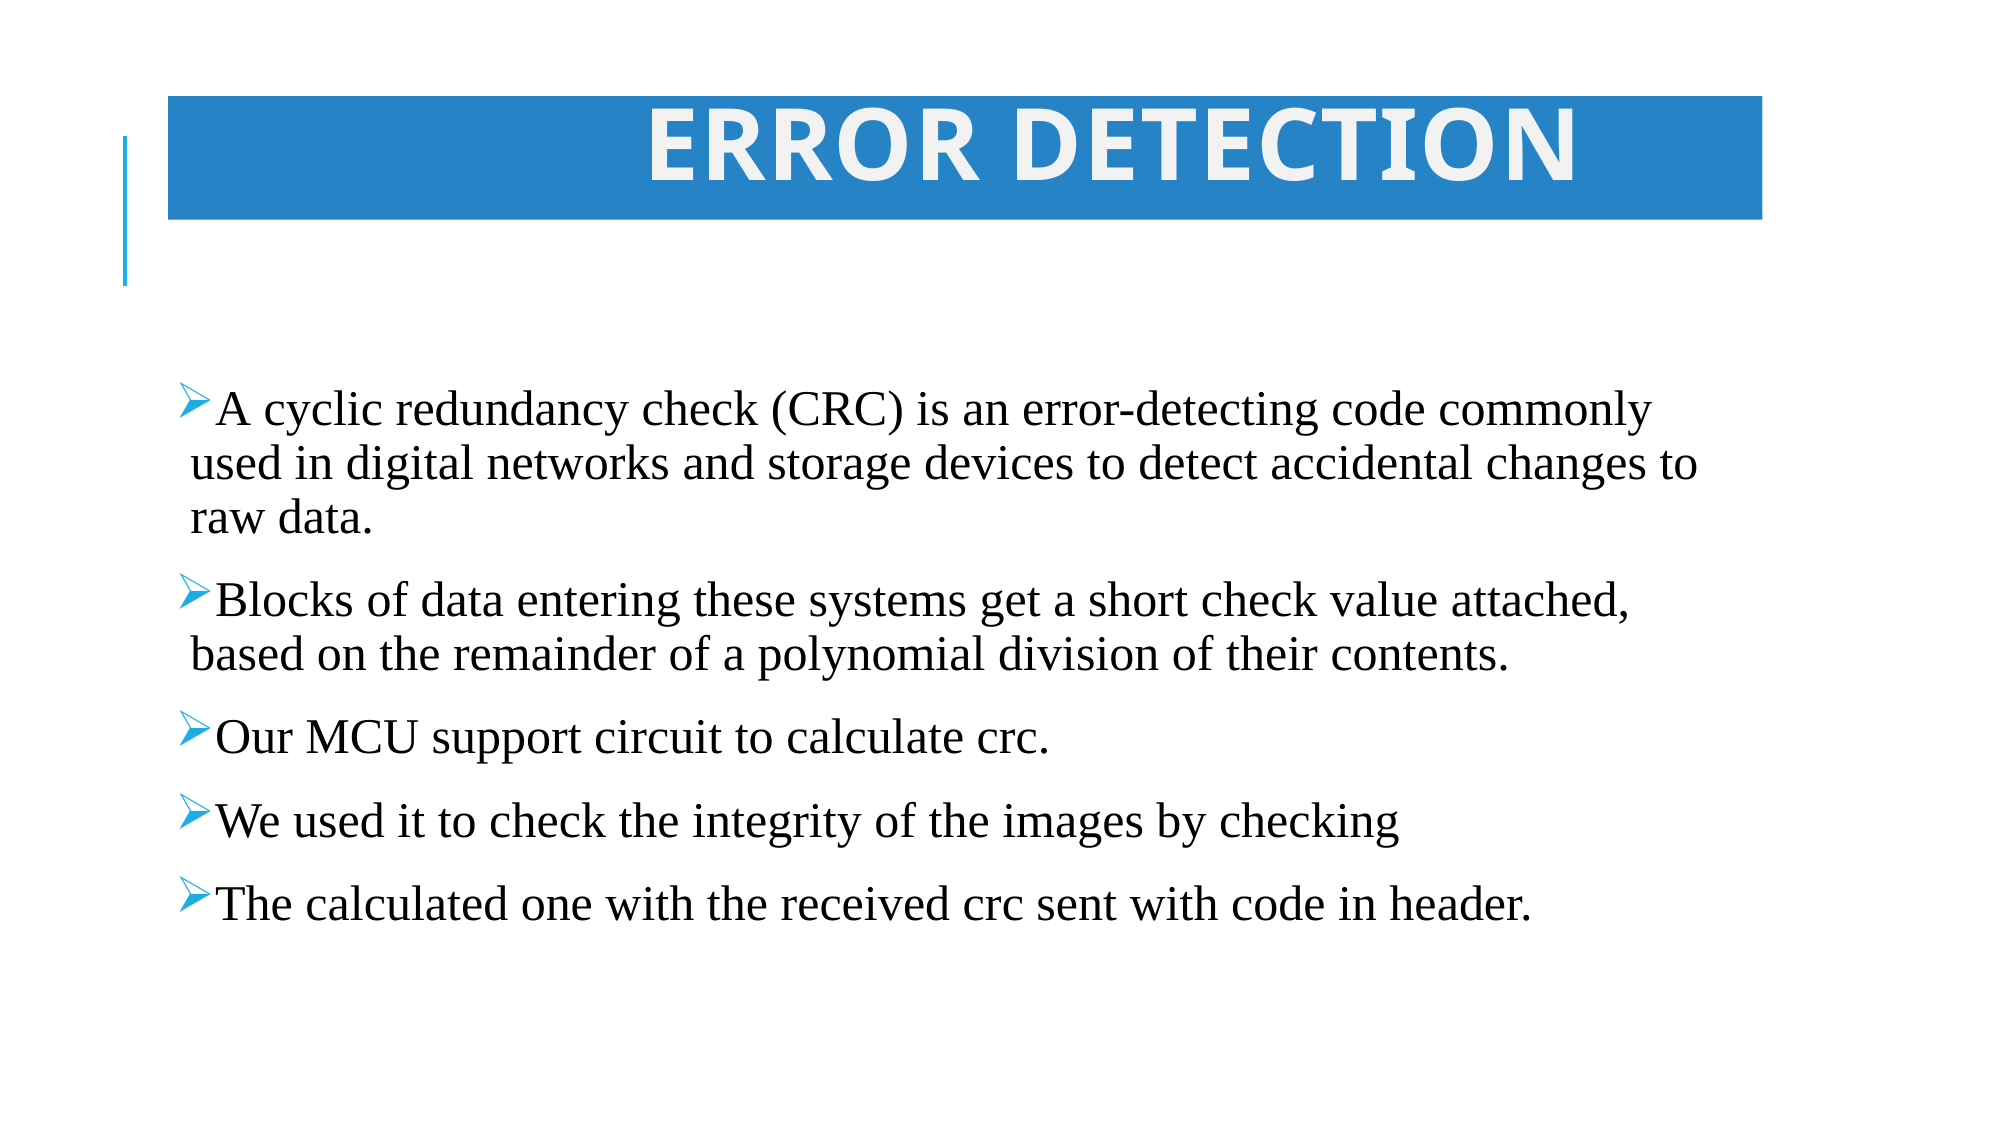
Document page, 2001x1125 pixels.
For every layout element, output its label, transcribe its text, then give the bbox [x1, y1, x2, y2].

title Error Detection [168, 96, 1763, 220]
list A cyclic redundancy check (CRC) is an error-detecting code commonly used in digital networks and storage devices to detect accidental changes to raw data. Blocks of data entering these systems get a short check value attached, based on the remainder of a polynomial division of their contents. Our MCU support circuit to calculate crc. We used it to check the integrity of the images by checking The calculated one with the received crc sent with code in header. [168, 375, 1763, 1035]
